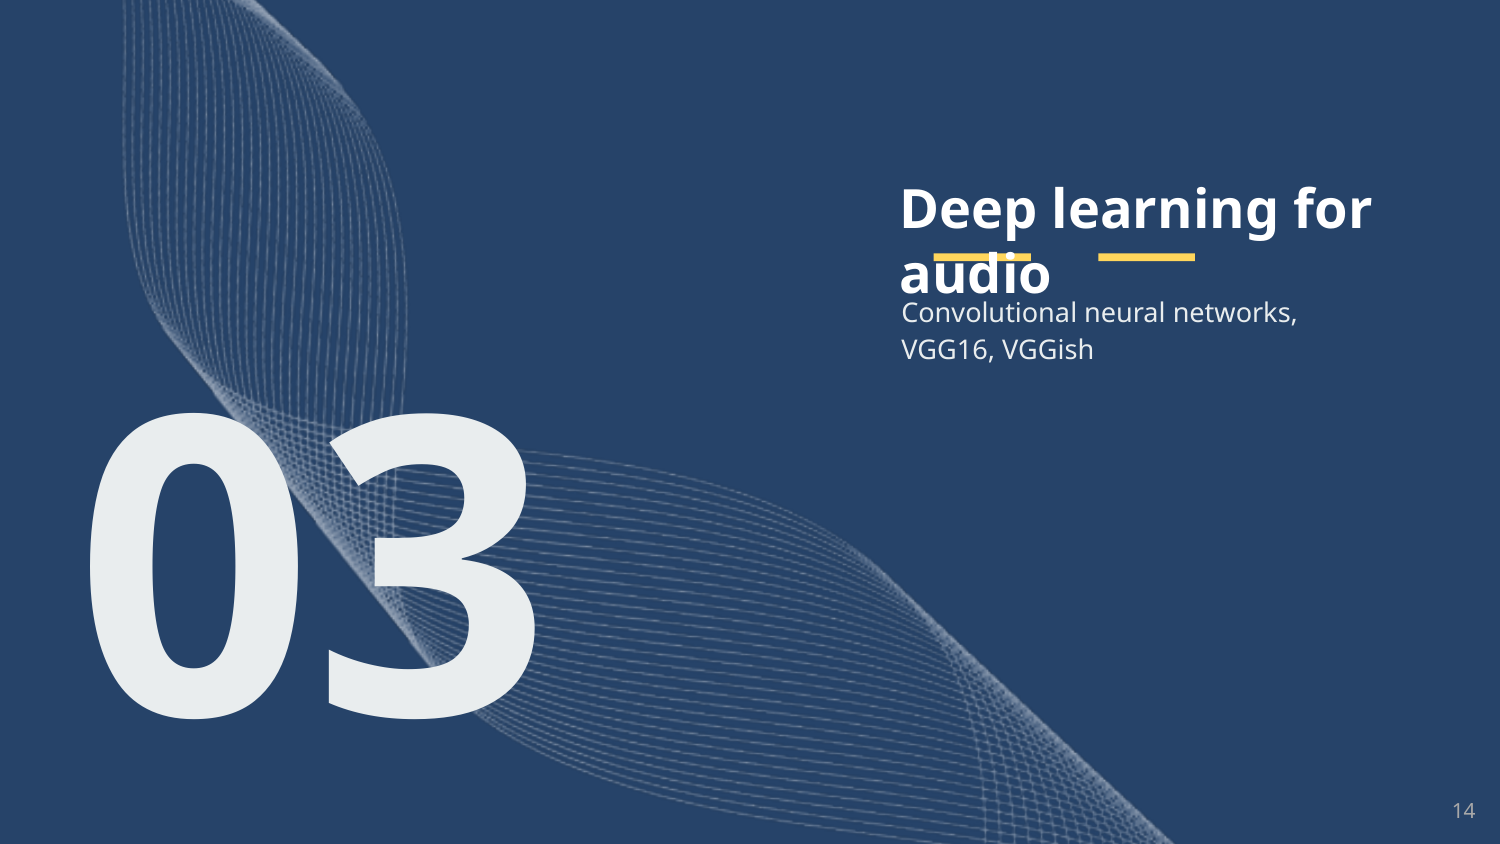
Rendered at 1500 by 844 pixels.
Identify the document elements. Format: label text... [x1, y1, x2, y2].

slide_number ‹#› [1400, 779, 1491, 844]
table_header [990, 253, 997, 262]
title 03 [60, 283, 617, 764]
title Deep learning for audio [884, 159, 1491, 248]
table_header [1007, 253, 1014, 259]
list Convolutional neural networks, VGG16, VGGish [886, 275, 1369, 612]
